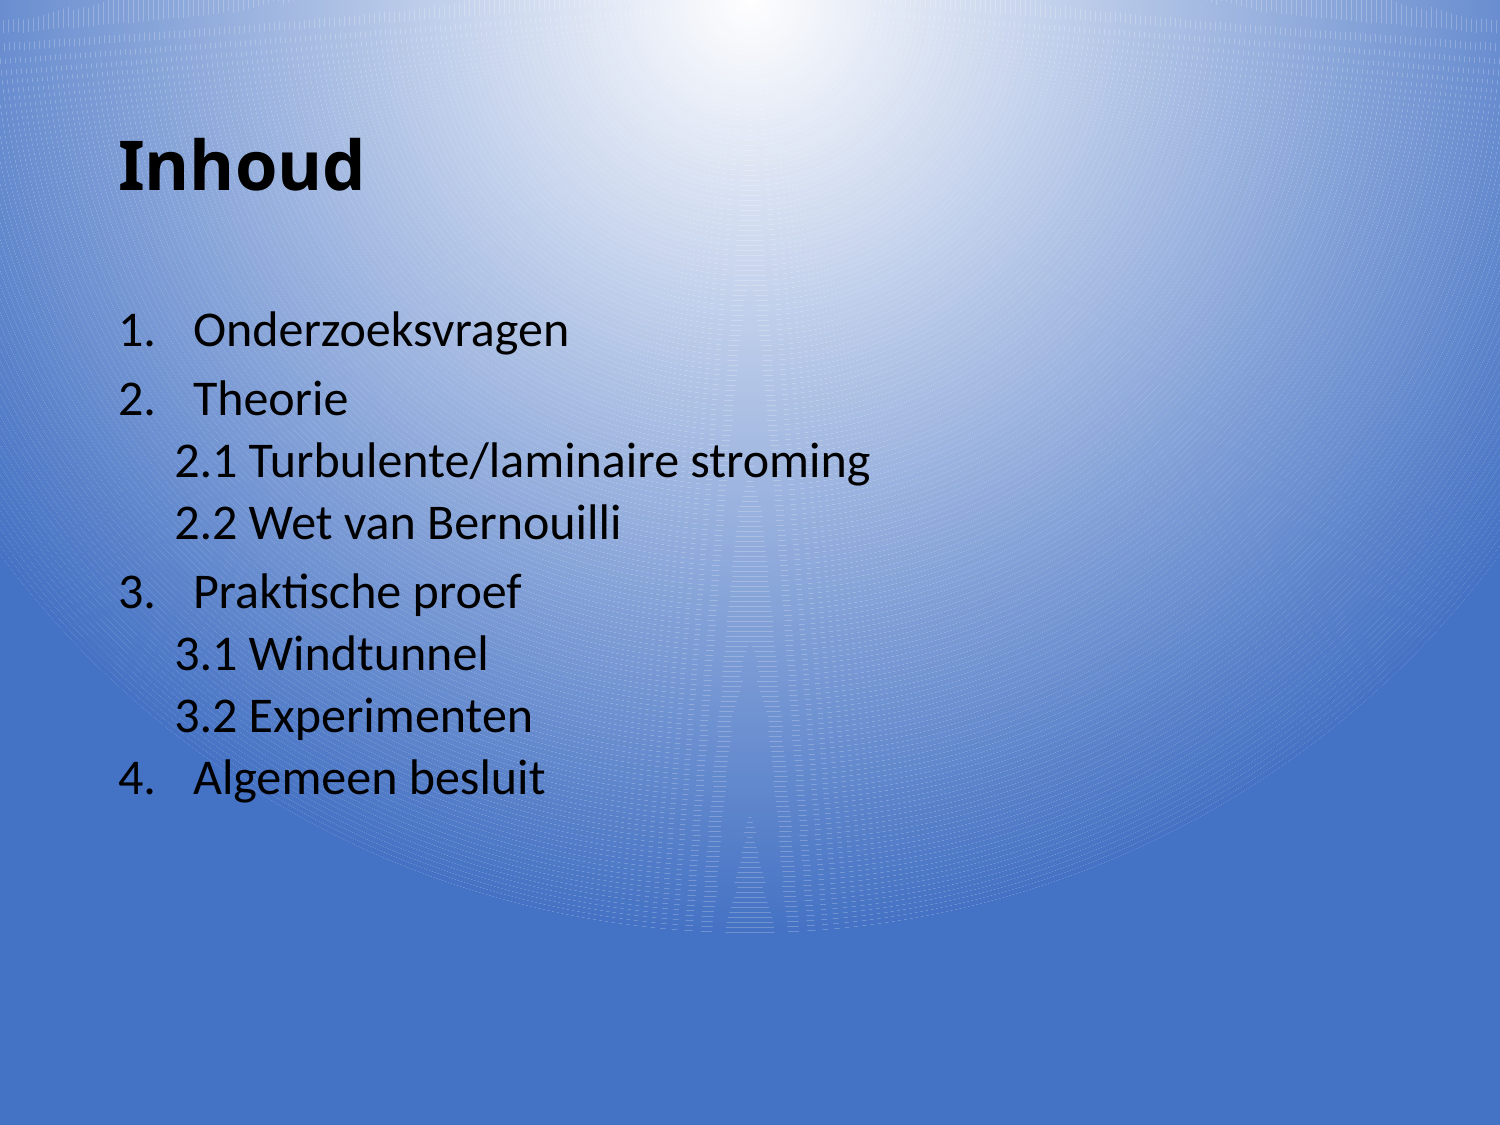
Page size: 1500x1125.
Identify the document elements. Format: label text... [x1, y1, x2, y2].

list Onderzoeksvragen Theorie 2.1 Turbulente/laminaire stroming 2.2 Wet van Bernouilli Praktische proef 3.1 Windtunnel 3.2 Experimenten Algemeen besluit [103, 219, 1397, 934]
title Inhoud [103, 59, 1397, 219]
